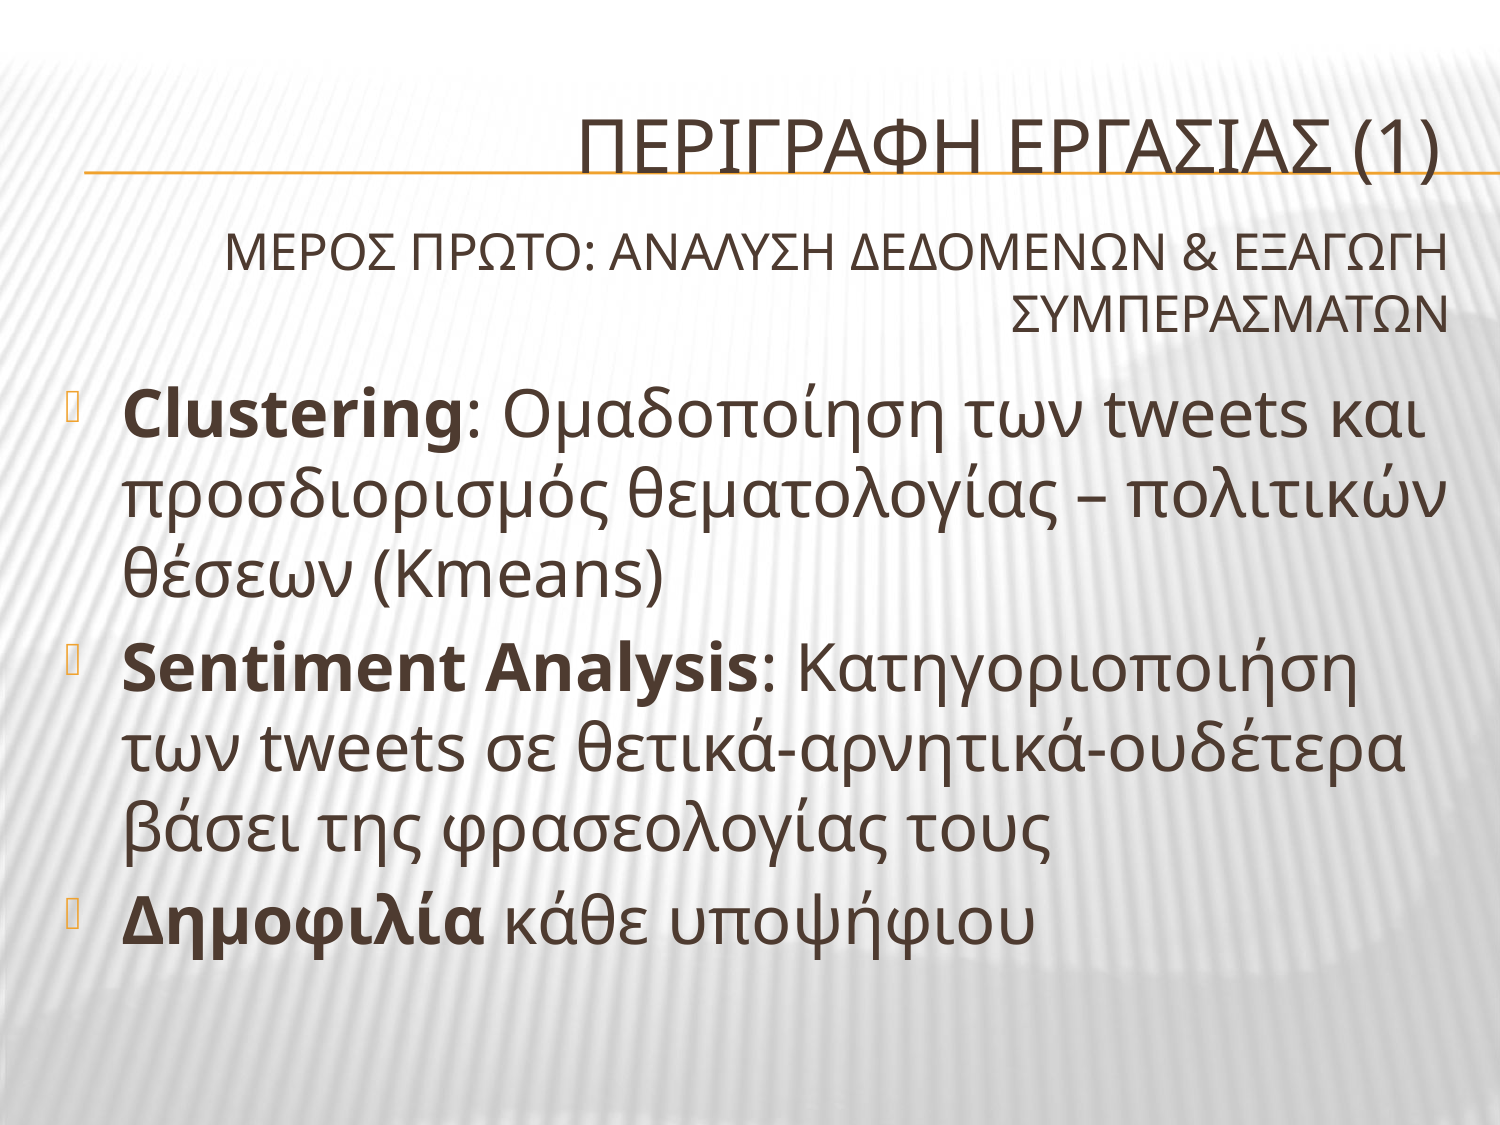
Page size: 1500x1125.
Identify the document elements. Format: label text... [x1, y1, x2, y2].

title Περιγραφη εργασιασ (1) [50, 75, 1475, 212]
text_box [74, 208, 1500, 346]
text_box Μεροσ ΠΡΩΤΟ: Αναλυση δεδομενων & εξαγωγη συμπερασματων [41, 212, 1467, 350]
list Clustering: Ομαδοποίηση των tweets και προσδιορισμός θεματολογίας – πολιτικών θέσεων (Kmeans) Sentiment Analysis: Κατηγοριοποιήση των tweets σε θετικά-αρνητικά-ουδέτερα βάσει της φρασεολογίας τους Δημοφιλία κάθε υποψήφιου [50, 363, 1475, 1106]
